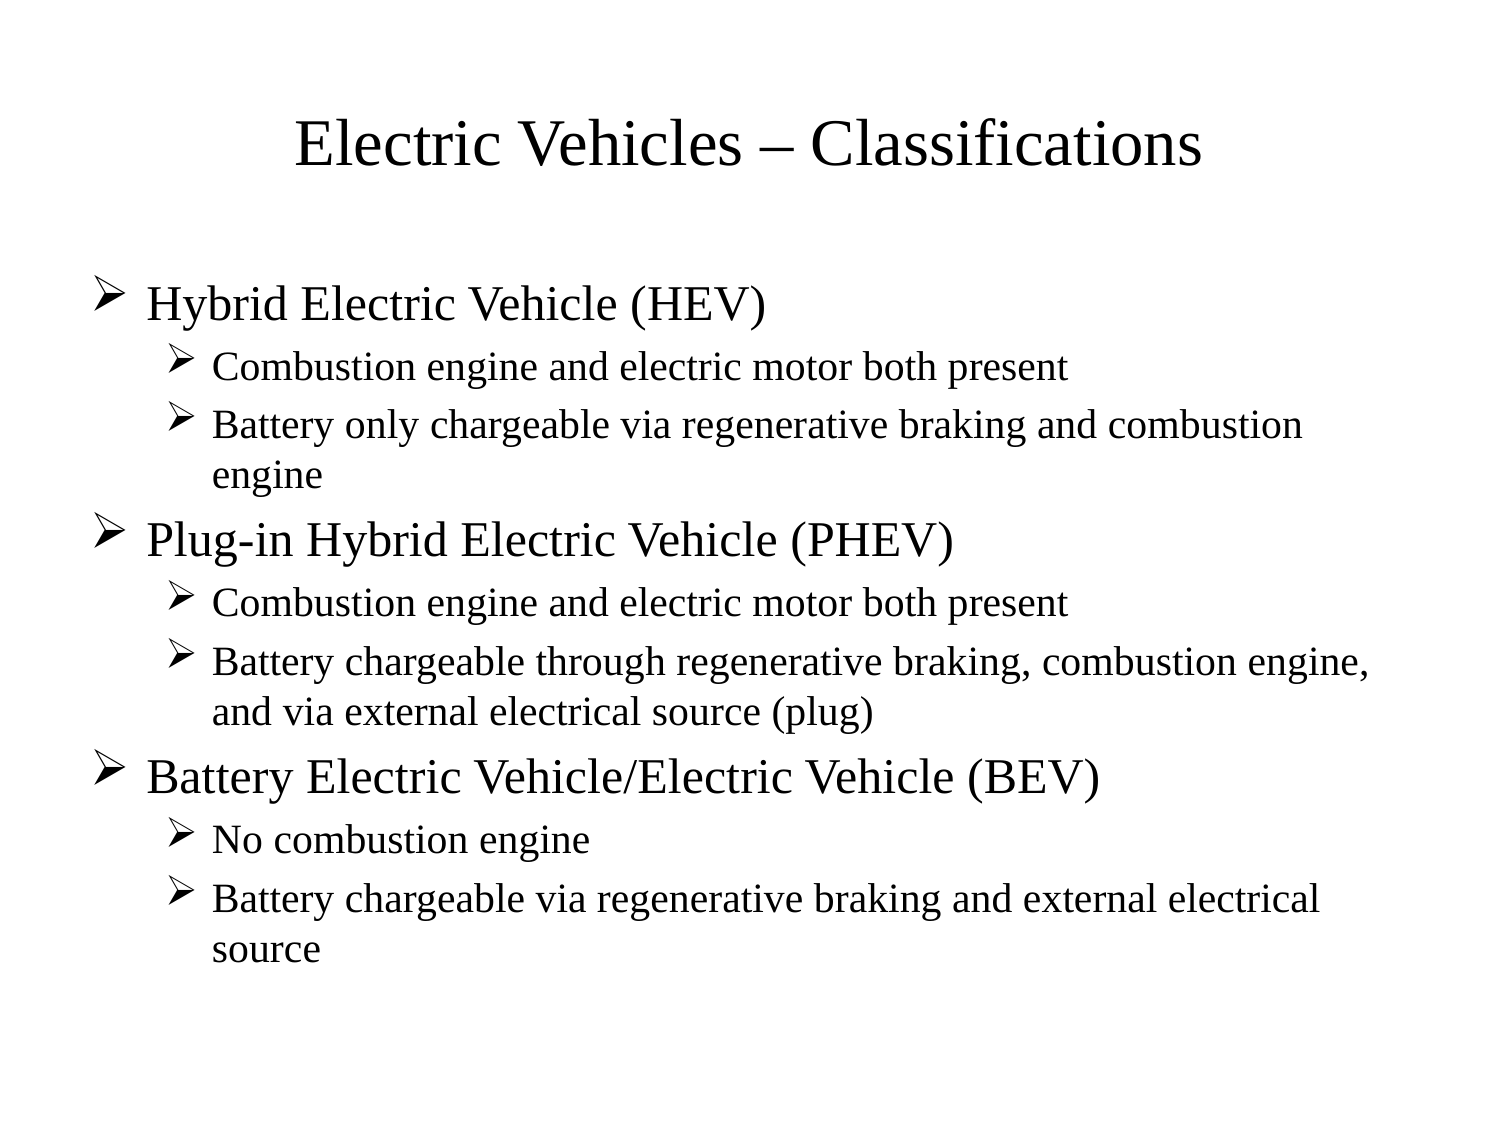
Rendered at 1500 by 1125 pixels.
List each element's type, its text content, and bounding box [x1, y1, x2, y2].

title Electric Vehicles – Classifications [75, 45, 1425, 233]
list Hybrid Electric Vehicle (HEV) Combustion engine and electric motor both present Battery only chargeable via regenerative braking and combustion engine Plug-in Hybrid Electric Vehicle (PHEV) Combustion engine and electric motor both present Battery chargeable through regenerative braking, combustion engine, and via external electrical source (plug) Battery Electric Vehicle/Electric Vehicle (BEV) No combustion engine Battery chargeable via regenerative braking and external electrical source [75, 262, 1425, 1005]
